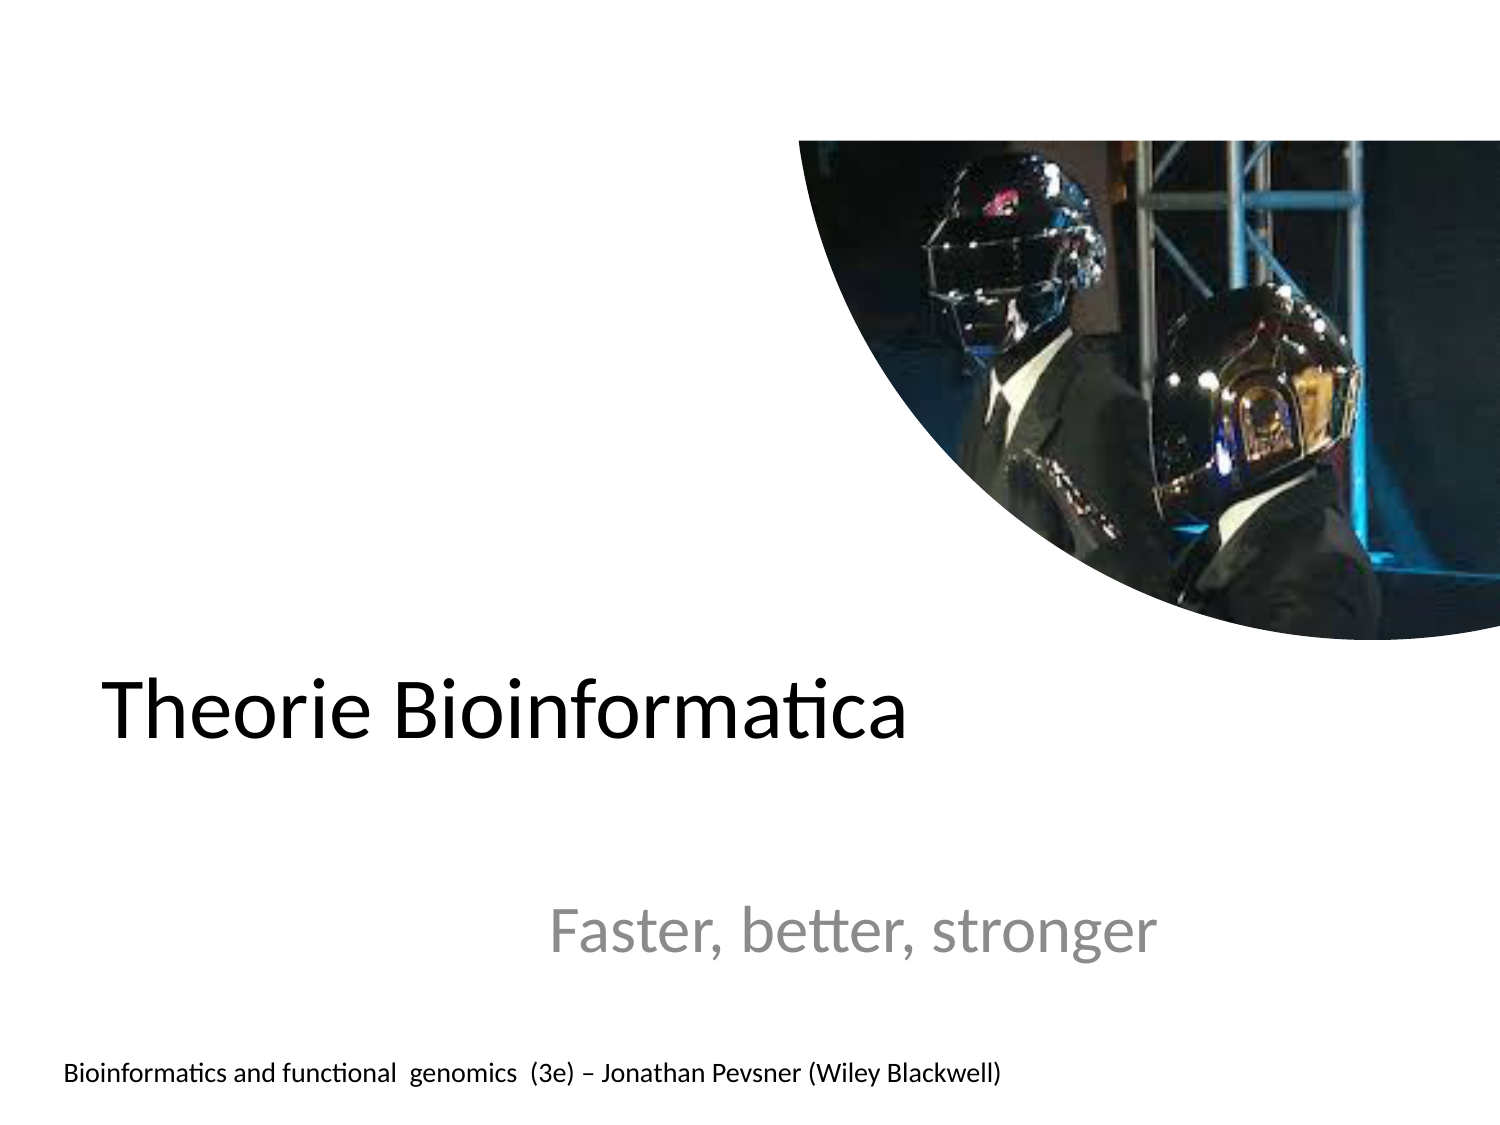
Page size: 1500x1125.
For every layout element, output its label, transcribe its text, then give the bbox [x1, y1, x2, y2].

title Theorie Bioinformatica [53, 596, 926, 811]
picture [798, 140, 1500, 641]
text_box Bioinformatics and functional genomics (3e) – Jonathan Pevsner (Wiley Blackwell) [48, 1046, 1019, 1096]
subtitle Faster, better, stronger [535, 818, 1469, 1033]
